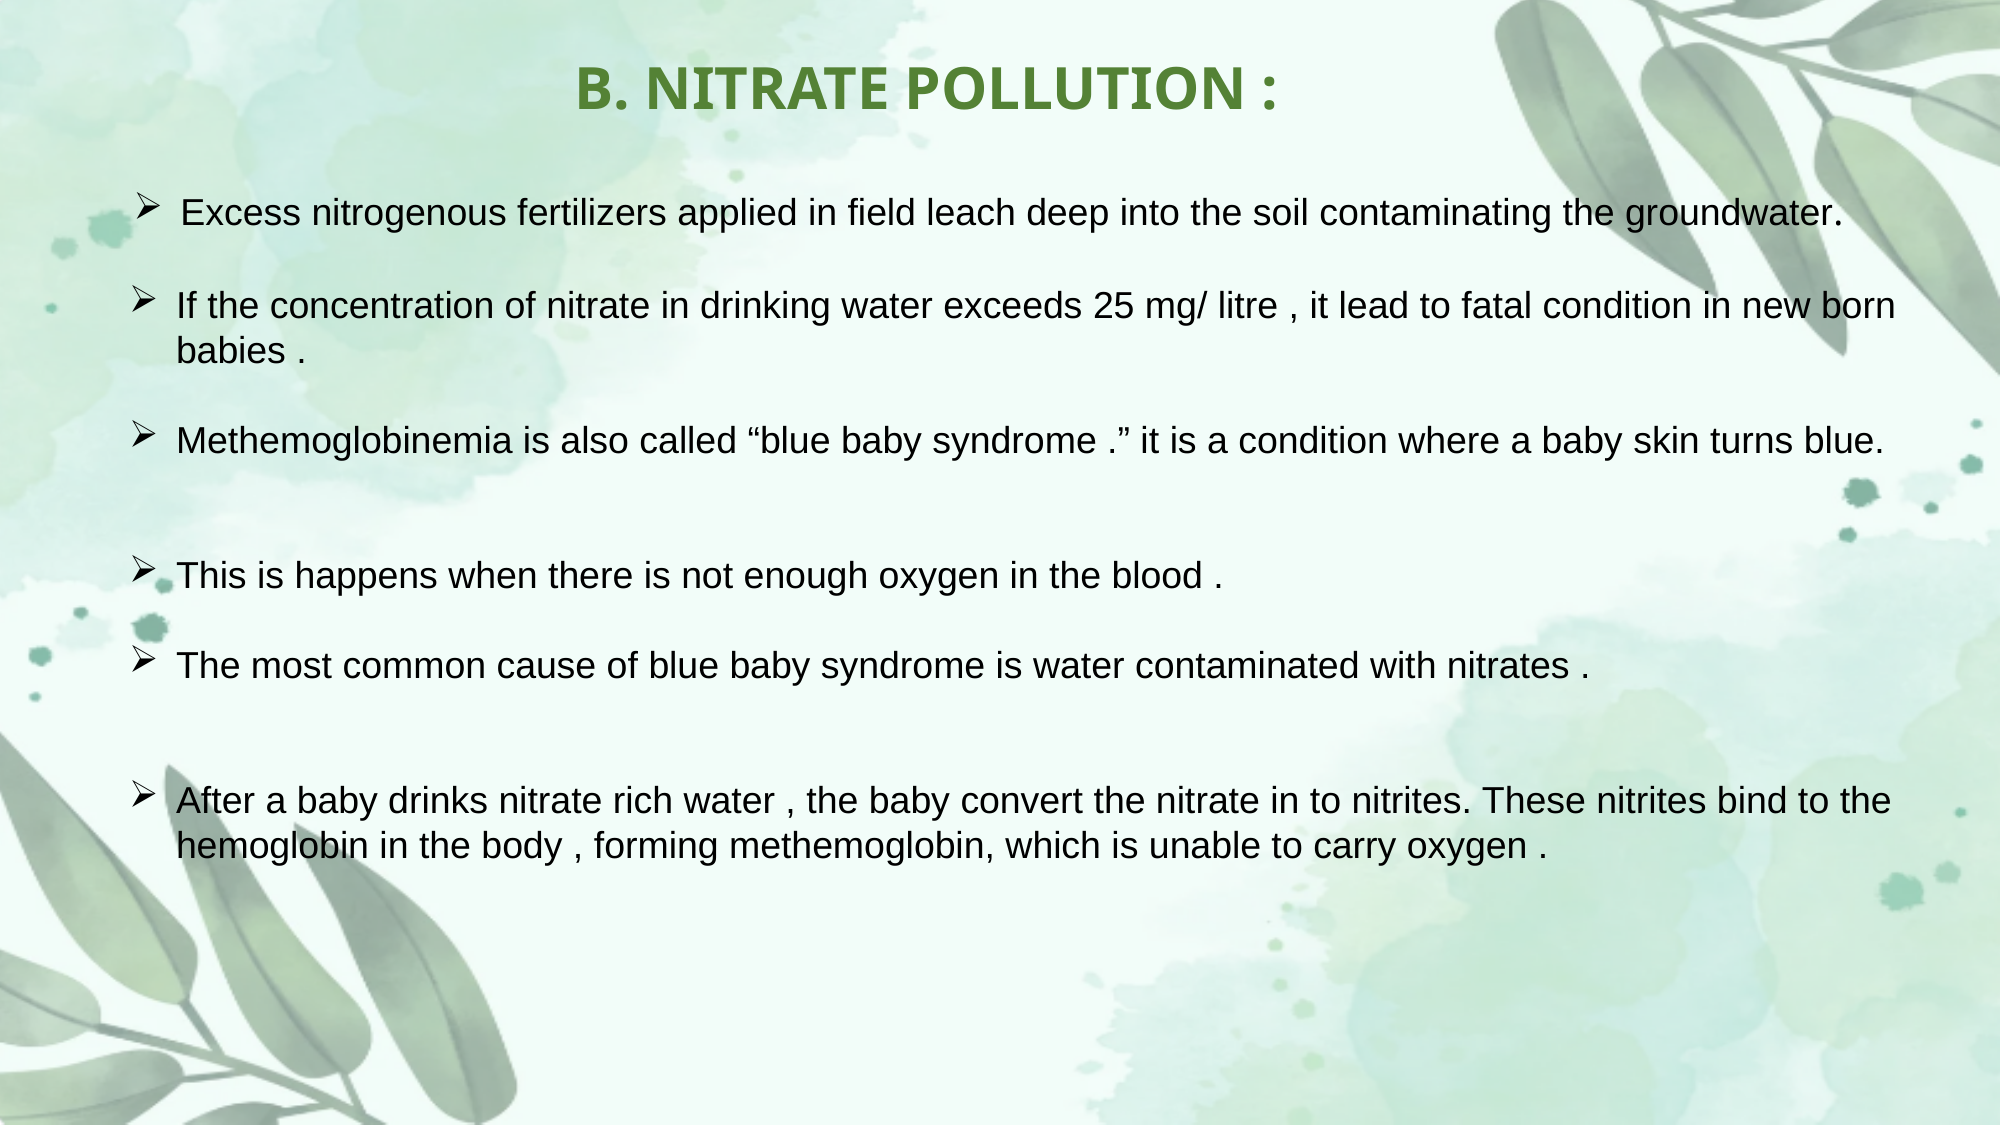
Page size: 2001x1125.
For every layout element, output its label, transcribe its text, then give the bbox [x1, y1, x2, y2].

text_box Excess nitrogenous fertilizers applied in field leach deep into the soil contaminating the groundwater. [118, 180, 1939, 241]
text_box B. NITRATE POLLUTION : [280, 43, 1573, 129]
text_box If the concentration of nitrate in drinking water exceeds 25 mg/ litre , it lead to fatal condition in new born babies . Methemoglobinemia is also called “blue baby syndrome .” it is a condition where a baby skin turns blue. This is happens when there is not enough oxygen in the blood . The most common cause of blue baby syndrome is water contaminated with nitrates . After a baby drinks nitrate rich water , the baby convert the nitrate in to nitrites. These nitrites bind to the hemoglobin in the body , forming methemoglobin, which is unable to carry oxygen . [114, 274, 1934, 1125]
